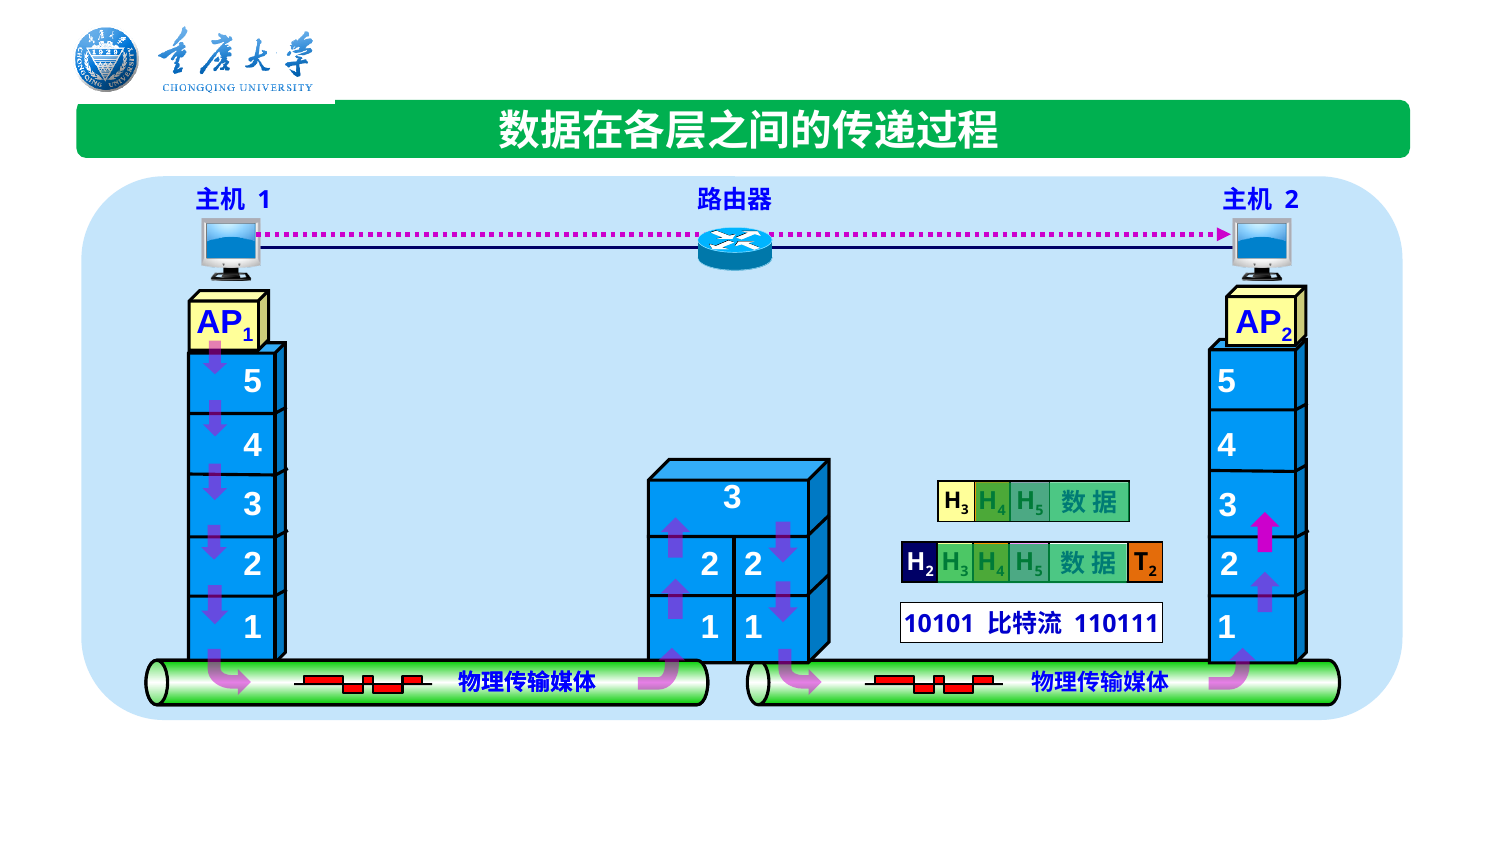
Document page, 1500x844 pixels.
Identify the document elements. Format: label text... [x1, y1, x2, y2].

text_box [864, 675, 1004, 693]
text_box 主机 1 [180, 176, 287, 221]
text_box 物理传输媒体 [1016, 660, 1185, 703]
text_box [637, 672, 678, 690]
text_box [293, 675, 433, 693]
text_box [901, 541, 1163, 584]
list 数据在各层之间的传递过程 [204, 99, 1293, 158]
text_box [145, 660, 708, 705]
picture [737, 242, 759, 250]
picture [1227, 214, 1296, 283]
text_box [1208, 671, 1249, 690]
picture [196, 214, 265, 283]
picture [712, 241, 732, 251]
picture [697, 259, 773, 271]
text_box 路由器 [682, 176, 788, 221]
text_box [1201, 285, 1309, 663]
text_box [79, 174, 1405, 723]
picture [738, 232, 758, 239]
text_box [646, 459, 830, 663]
text_box [747, 674, 768, 704]
text_box [208, 672, 251, 695]
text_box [937, 480, 1130, 522]
text_box 主机 2 [1208, 176, 1314, 221]
text_box 物理传输媒体 [443, 660, 612, 703]
picture [713, 232, 734, 238]
picture [697, 226, 773, 242]
picture [56, 7, 335, 104]
text_box 10101 比特流 110111 [900, 602, 1163, 643]
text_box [180, 290, 289, 663]
text_box [747, 660, 1340, 705]
text_box [778, 672, 822, 695]
